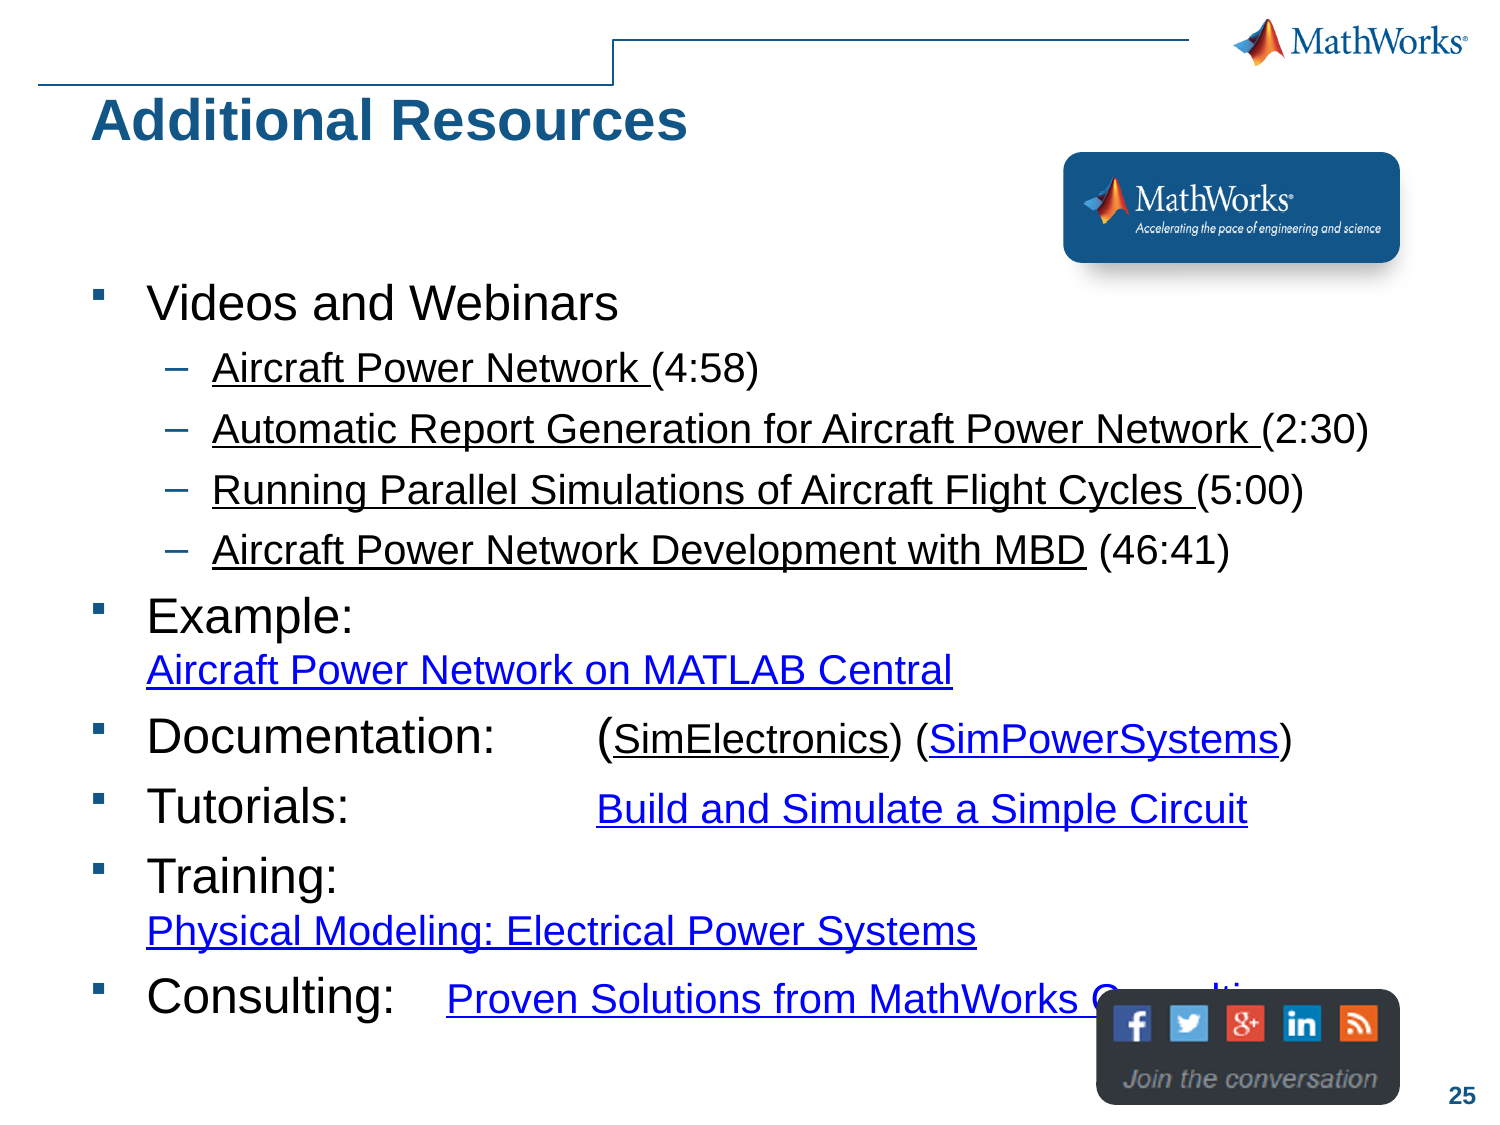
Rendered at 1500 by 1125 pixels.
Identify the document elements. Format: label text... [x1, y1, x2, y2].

picture [1226, 7, 1483, 78]
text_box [1096, 988, 1401, 1106]
text_box [1061, 149, 1403, 266]
title Additional Resources [75, 75, 1400, 238]
list Videos and Webinars Aircraft Power Network (4:58) Automatic Report Generation for Aircraft Power Network (2:30) Running Parallel Simulations of Aircraft Flight Cycles (5:00) Aircraft Power Network Development with MBD (46:41) Example: Aircraft Power Network on MATLAB Central Documentation: (SimElectronics) (SimPowerSystems) Tutorials: Build and Simulate a Simple Circuit Training: Physical Modeling: Electrical Power Systems Consulting: Proven Solutions from MathWorks Consulting [75, 262, 1400, 1025]
text_box [1053, 987, 1096, 1034]
